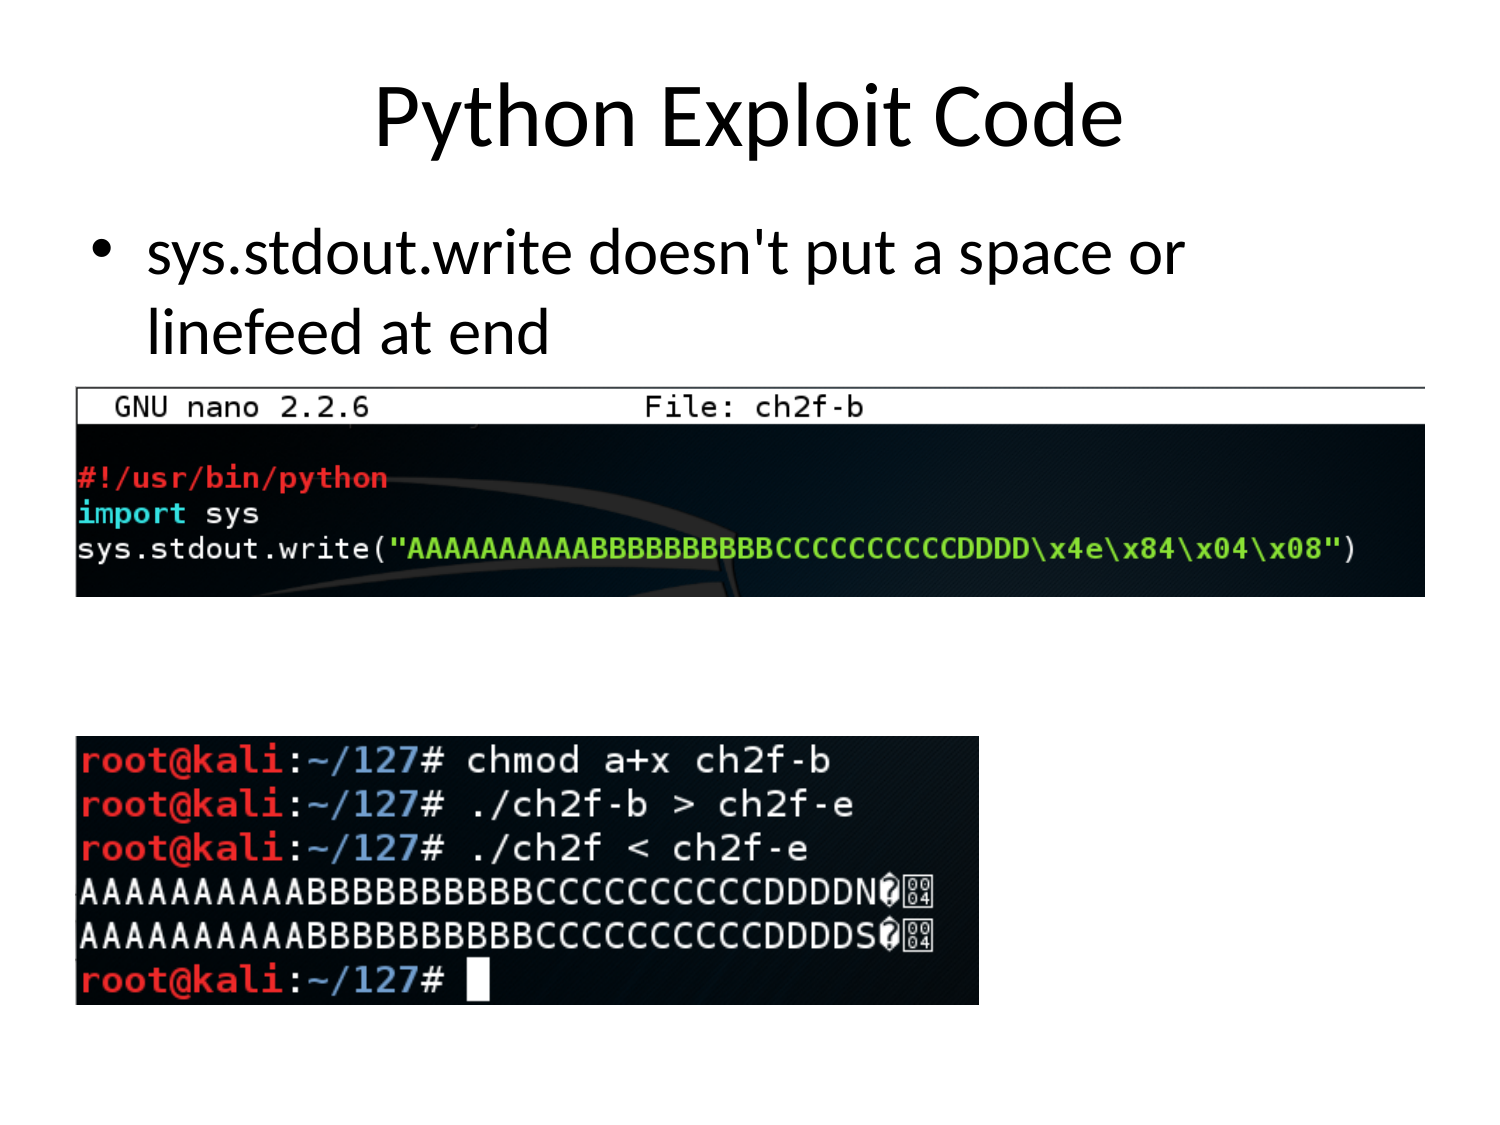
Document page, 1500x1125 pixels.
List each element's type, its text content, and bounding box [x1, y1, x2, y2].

list sys.stdout.write doesn't put a space or linefeed at end [75, 200, 1425, 386]
picture [74, 735, 979, 1006]
list sys.stdout.write doesn't put a space or linefeed at end [75, 604, 1425, 1005]
picture [74, 386, 1426, 598]
title Python Exploit Code [75, 45, 1425, 174]
